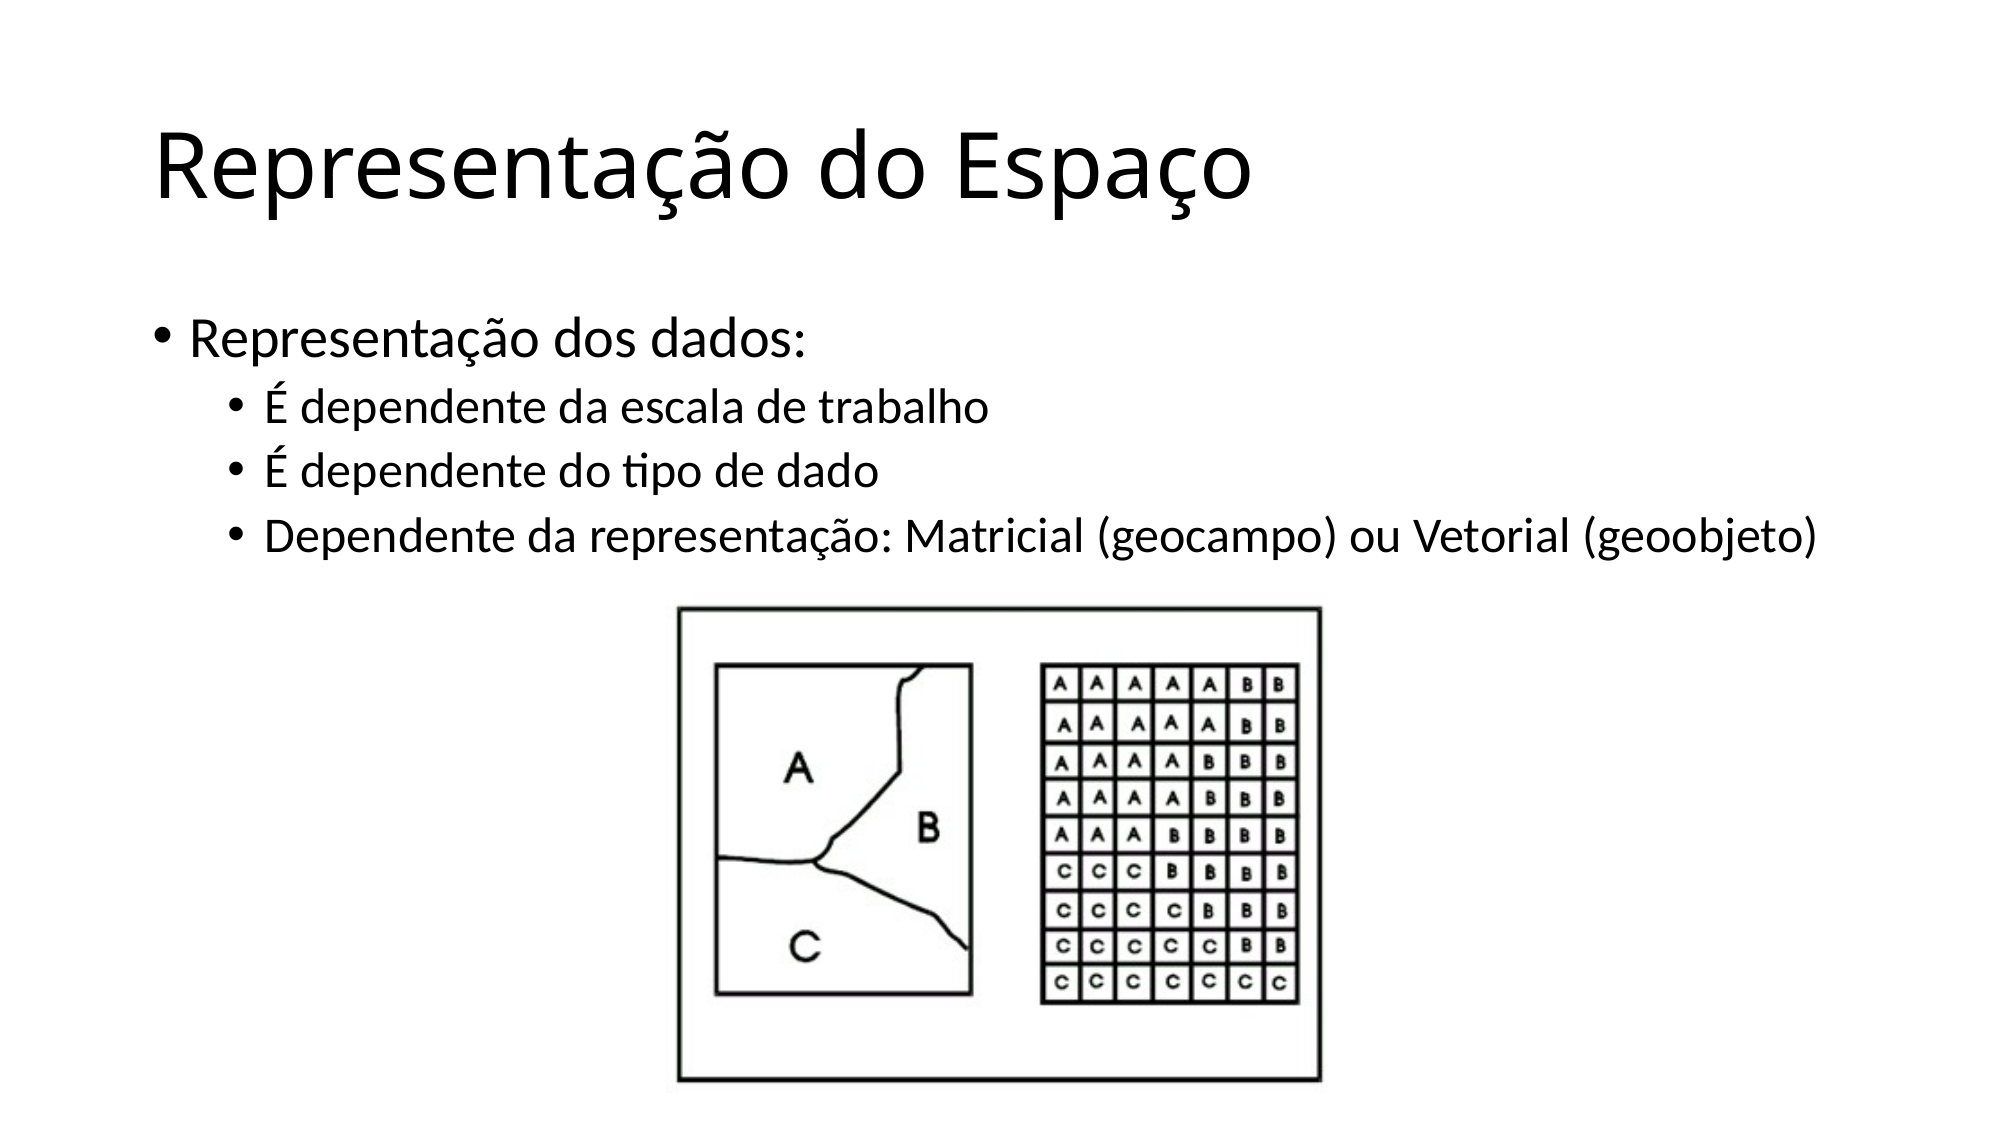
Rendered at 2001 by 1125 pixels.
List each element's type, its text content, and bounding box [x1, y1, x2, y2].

list Representação dos dados: É dependente da escala de trabalho É dependente do tipo de dado Dependente da representação: Matricial (geocampo) ou Vetorial (geoobjeto) [137, 299, 1863, 1014]
title Representação do Espaço [137, 59, 1863, 278]
picture [665, 591, 1335, 1097]
